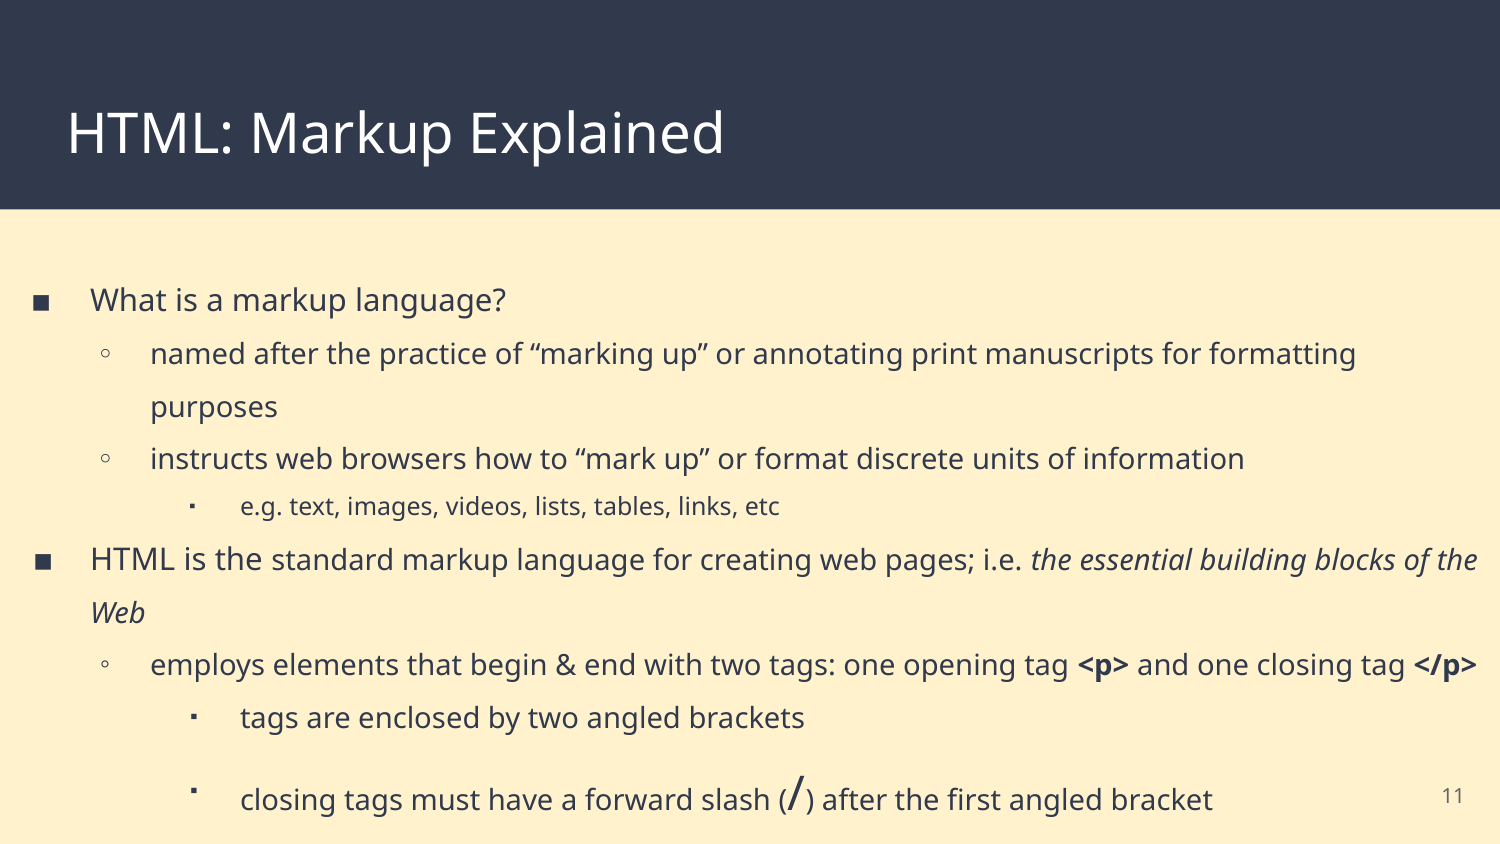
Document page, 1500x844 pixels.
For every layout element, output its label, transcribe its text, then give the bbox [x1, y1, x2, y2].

slide_number ‹#› [1389, 764, 1480, 830]
title HTML: Markup Explained [51, 82, 1449, 185]
list What is a markup language? named after the practice of “marking up” or annotating print manuscripts for formatting purposes instructs web browsers how to “mark up” or format discrete units of information e.g. text, images, videos, lists, tables, links, etc HTML is the standard markup language for creating web pages; i.e. the essential building blocks of the Web employs elements that begin & end with two tags: one opening tag <p> and one closing tag </p> tags are enclosed by two angled brackets closing tags must have a forward slash (/) after the first angled bracket [0, 209, 1500, 844]
